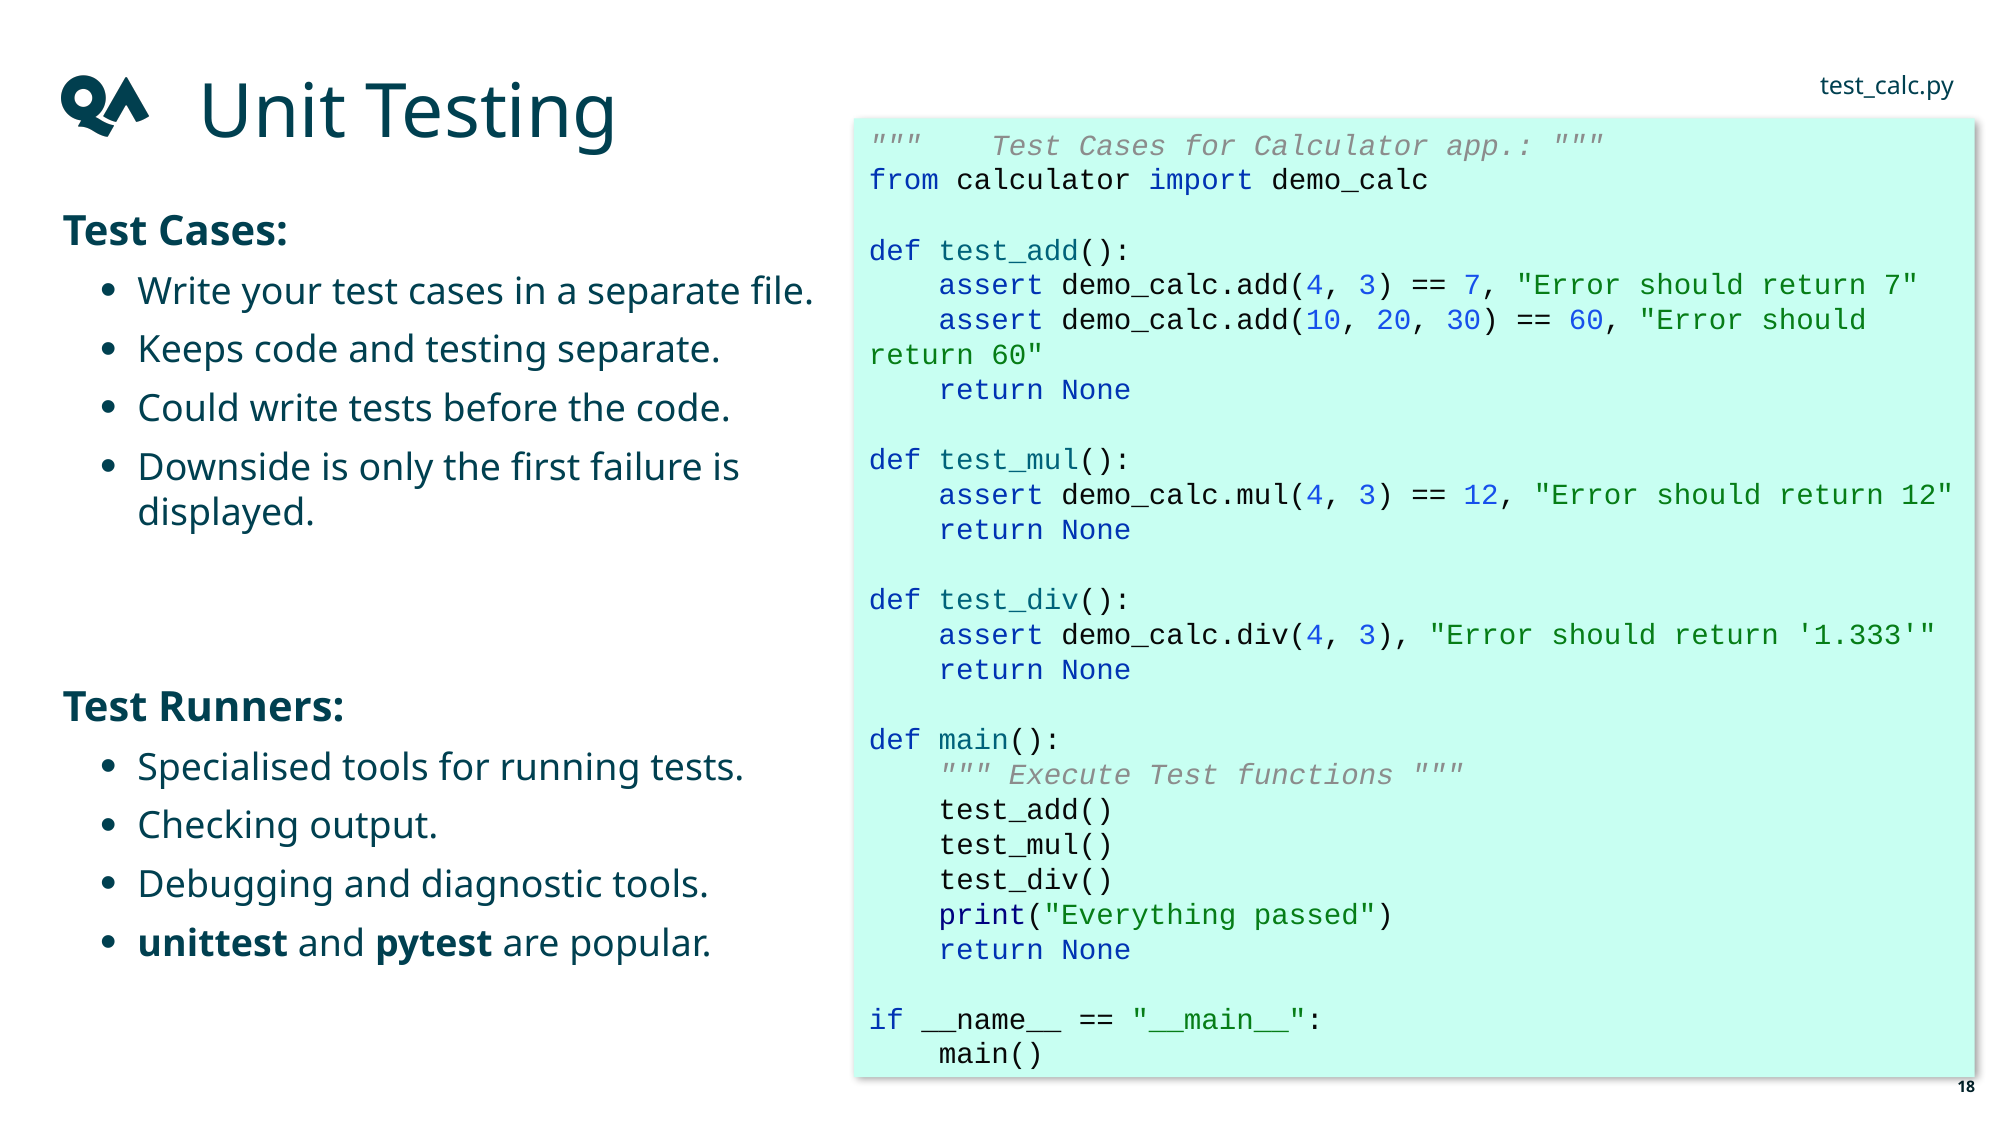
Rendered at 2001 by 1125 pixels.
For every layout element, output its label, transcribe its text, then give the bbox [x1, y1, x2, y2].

list Unit Testing [198, 62, 1937, 148]
text_box """ Test Cases for Calculator app.: """ from calculator import demo_calc def test_add(): assert demo_calc.add(4, 3) == 7, "Error should return 7" assert demo_calc.add(10, 20, 30) == 60, "Error should return 60" return None def test_mul(): assert demo_calc.mul(4, 3) == 12, "Error should return 12" return None def test_div(): assert demo_calc.div(4, 3), "Error should return '1.333'" return None def main(): """ Execute Test functions """ test_add() test_mul() test_div() print("Everything passed") return None if __name__ == "__main__": main() [853, 118, 1975, 1078]
list Test Cases: Write your test cases in a separate file. Keeps code and testing separate. Could write tests before the code. Downside is only the first failure is displayed. Test Runners: Specialised tools for running tests. Checking output. Debugging and diagnostic tools. unittest and pytest are popular. [62, 203, 818, 1063]
slide_number 18 [1846, 1087, 1976, 1098]
picture [44, 61, 166, 148]
text_box test_calc.py [1820, 69, 1976, 113]
